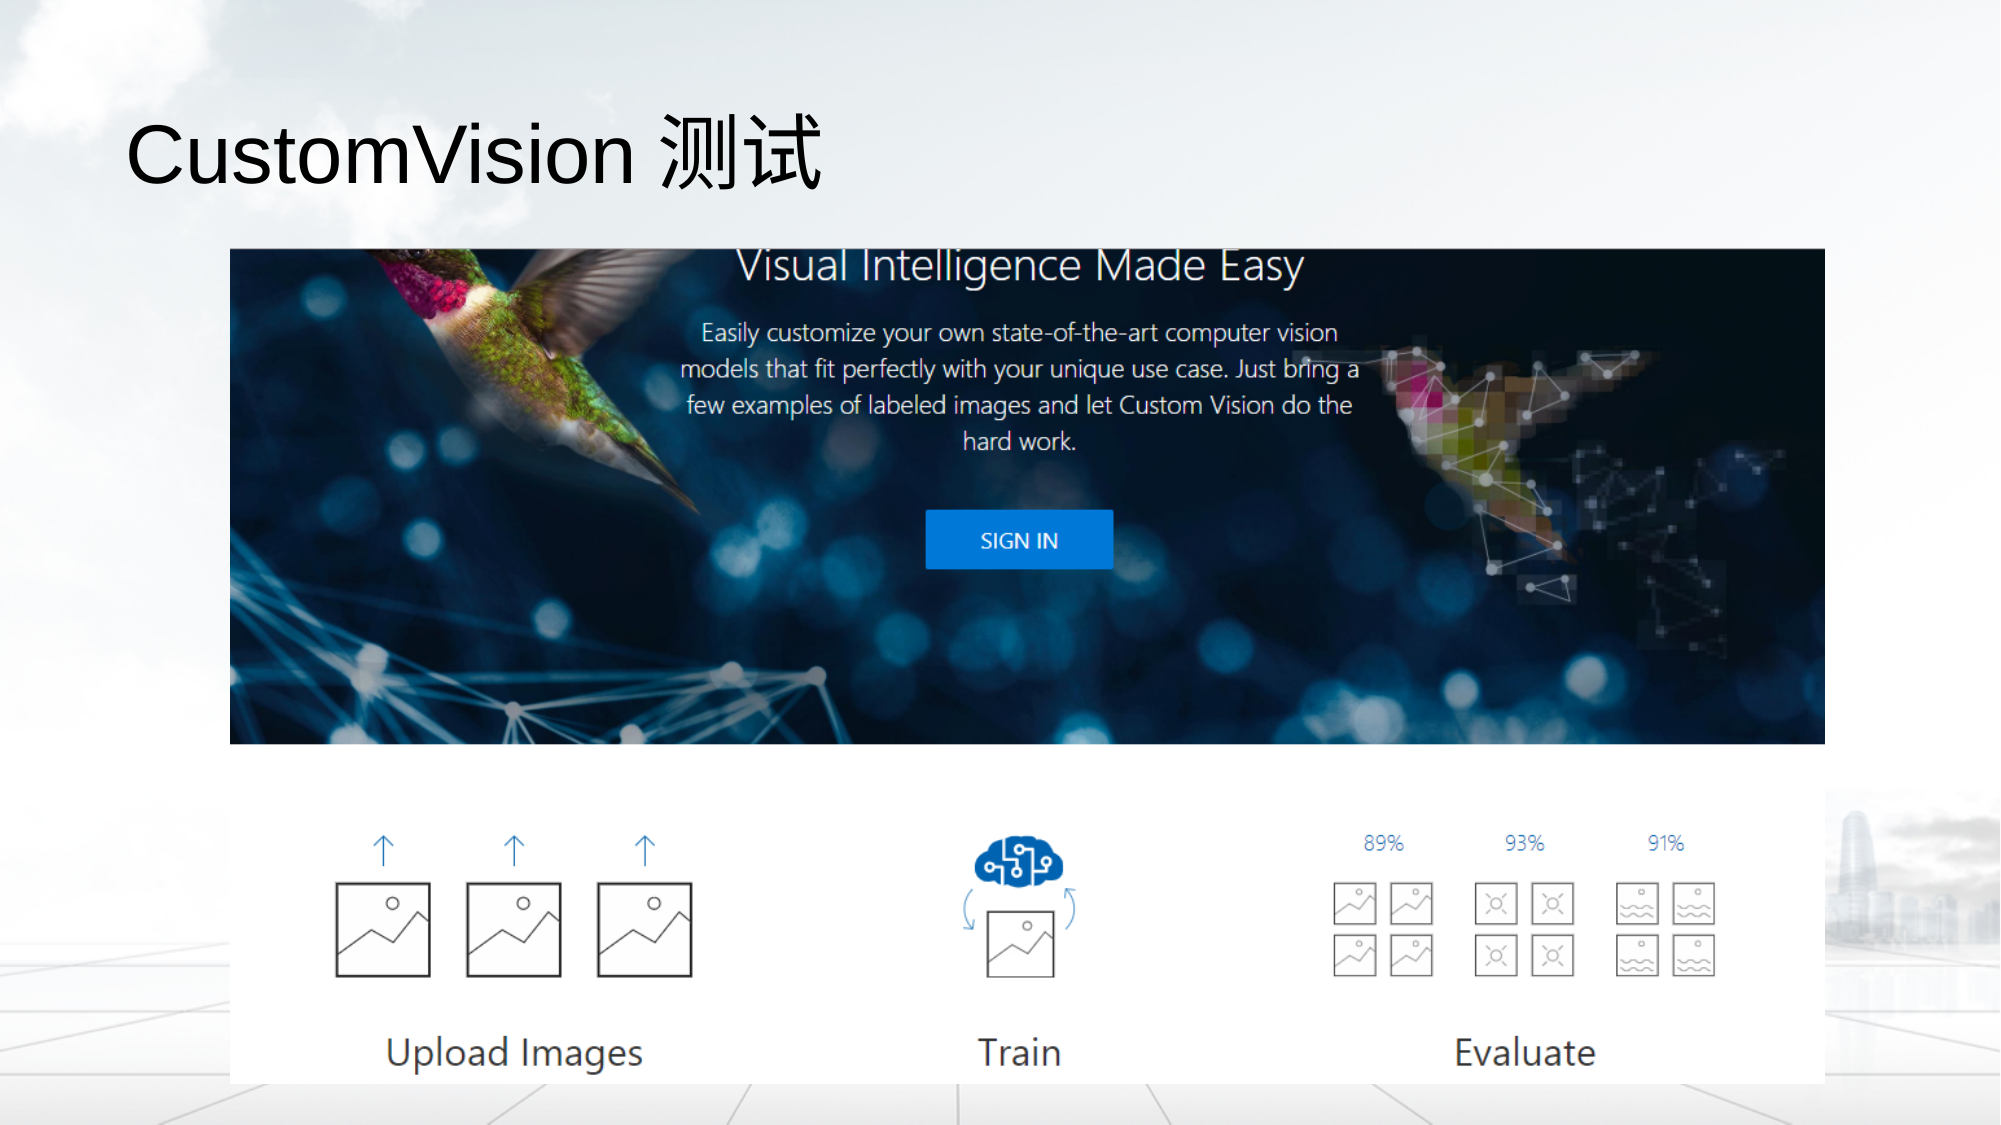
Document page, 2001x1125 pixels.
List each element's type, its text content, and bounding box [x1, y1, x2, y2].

picture [0, 0, 2001, 1125]
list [230, 248, 1825, 1084]
title CustomVision测试 [110, 54, 1746, 227]
